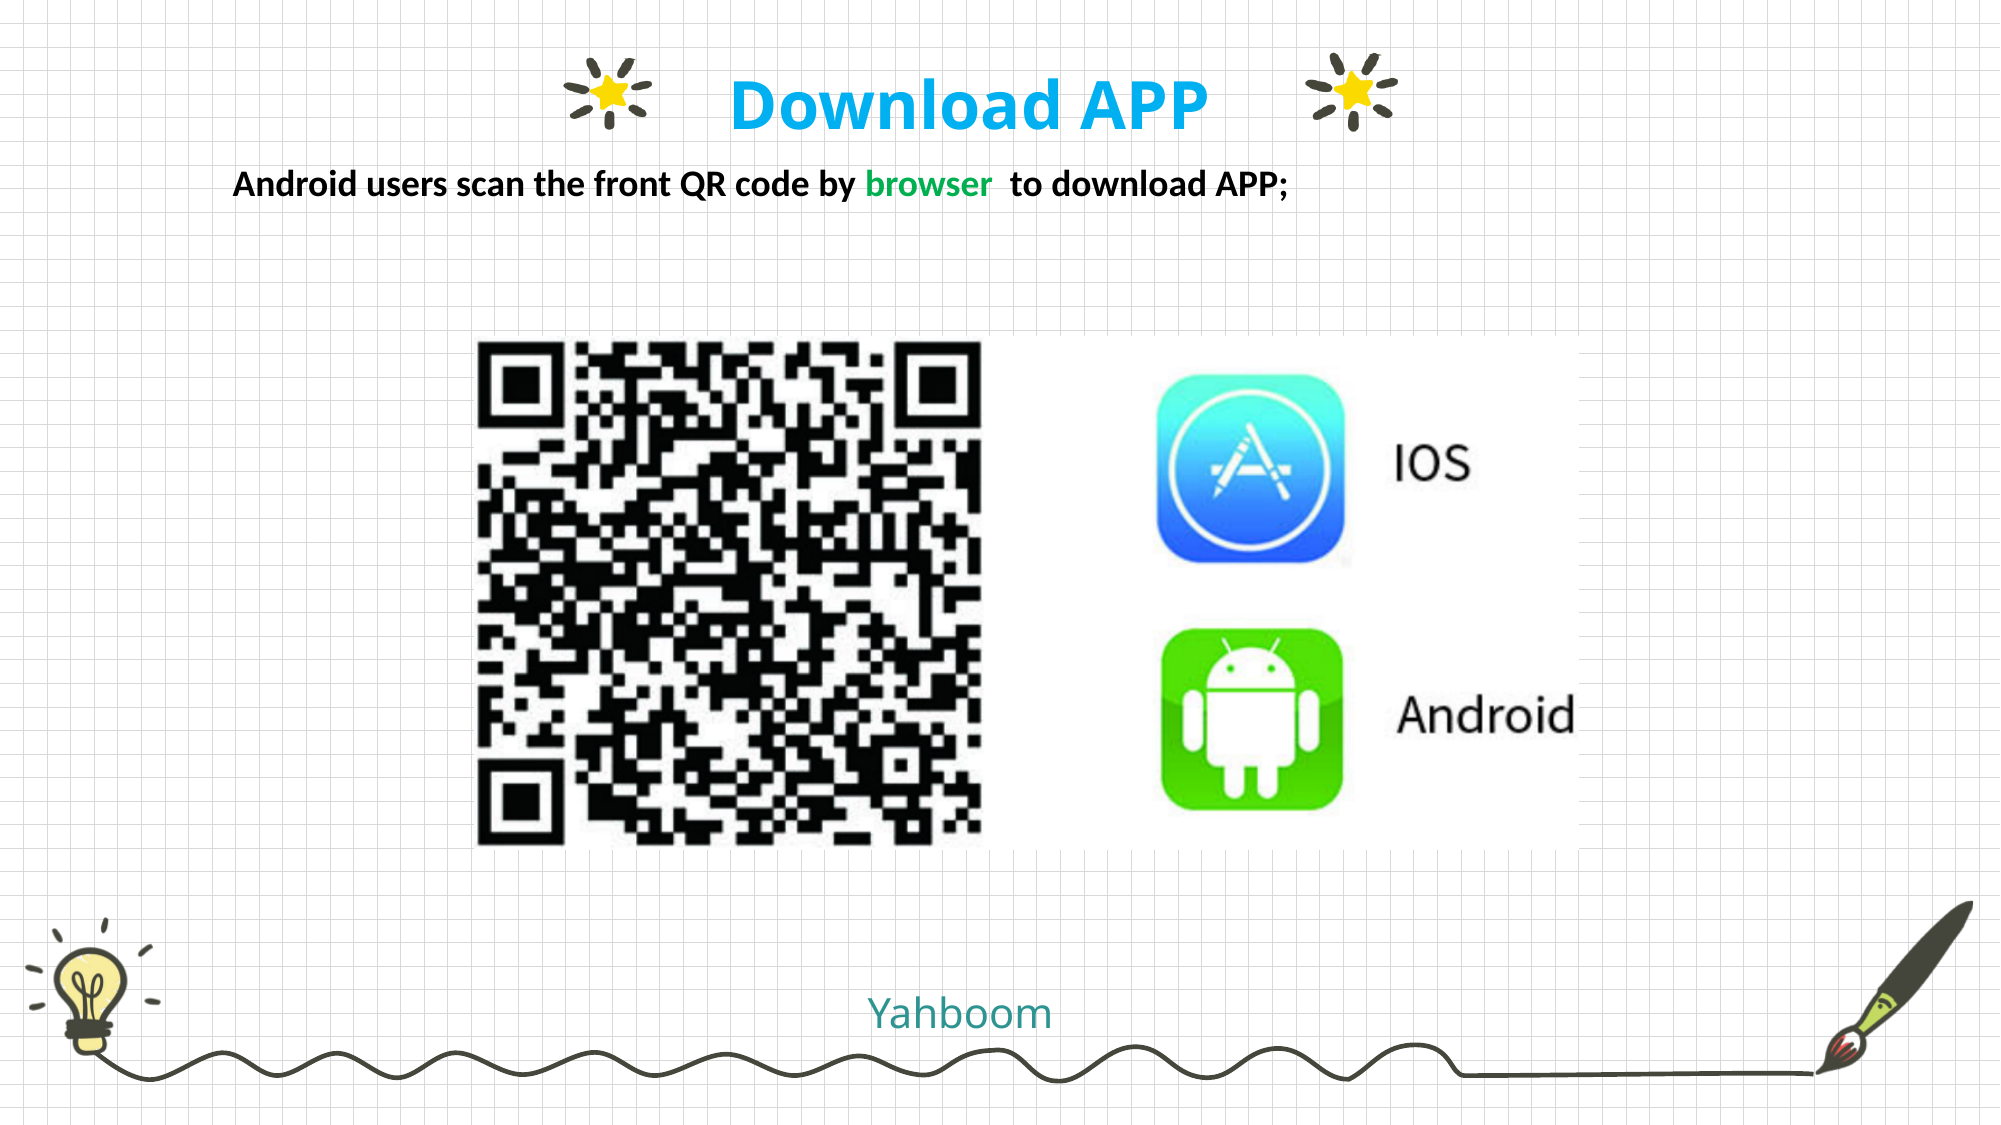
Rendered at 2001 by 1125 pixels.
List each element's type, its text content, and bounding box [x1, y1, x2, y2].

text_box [1305, 51, 1398, 132]
text_box Yahboom [852, 979, 1097, 1045]
text_box Android users scan the front QR code by browser to download APP; [217, 151, 1752, 211]
picture [2, 893, 185, 1073]
text_box Download APP [714, 55, 1226, 151]
picture [474, 336, 1579, 850]
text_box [563, 57, 652, 130]
picture [1816, 894, 1973, 1081]
